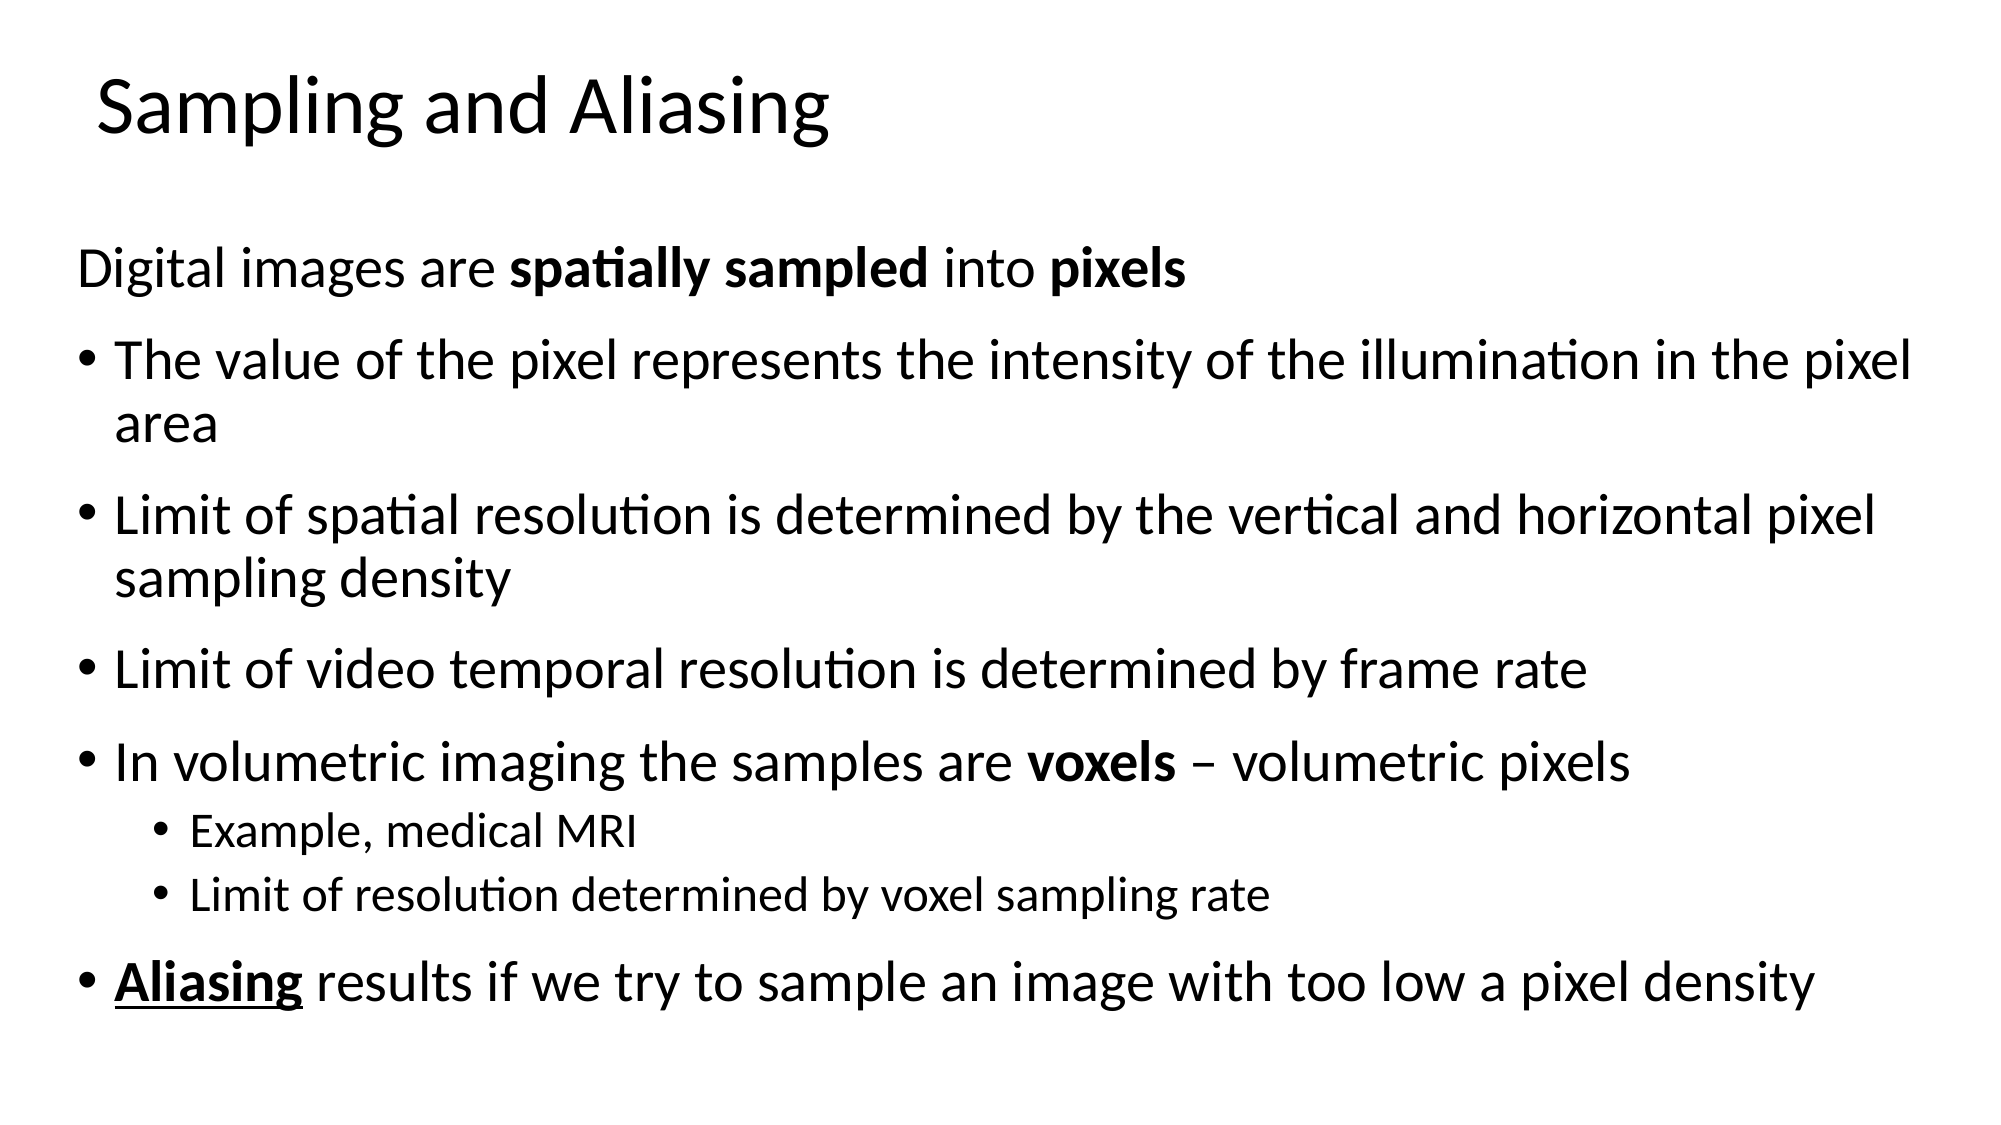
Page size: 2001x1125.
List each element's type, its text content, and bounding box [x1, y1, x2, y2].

title Sampling and Aliasing [81, 48, 1984, 166]
list Digital images are spatially sampled into pixels The value of the pixel represents the intensity of the illumination in the pixel area Limit of spatial resolution is determined by the vertical and horizontal pixel sampling density Limit of video temporal resolution is determined by frame rate In volumetric imaging the samples are voxels – volumetric pixels Example, medical MRI Limit of resolution determined by voxel sampling rate Aliasing results if we try to sample an image with too low a pixel density [62, 229, 1953, 1046]
